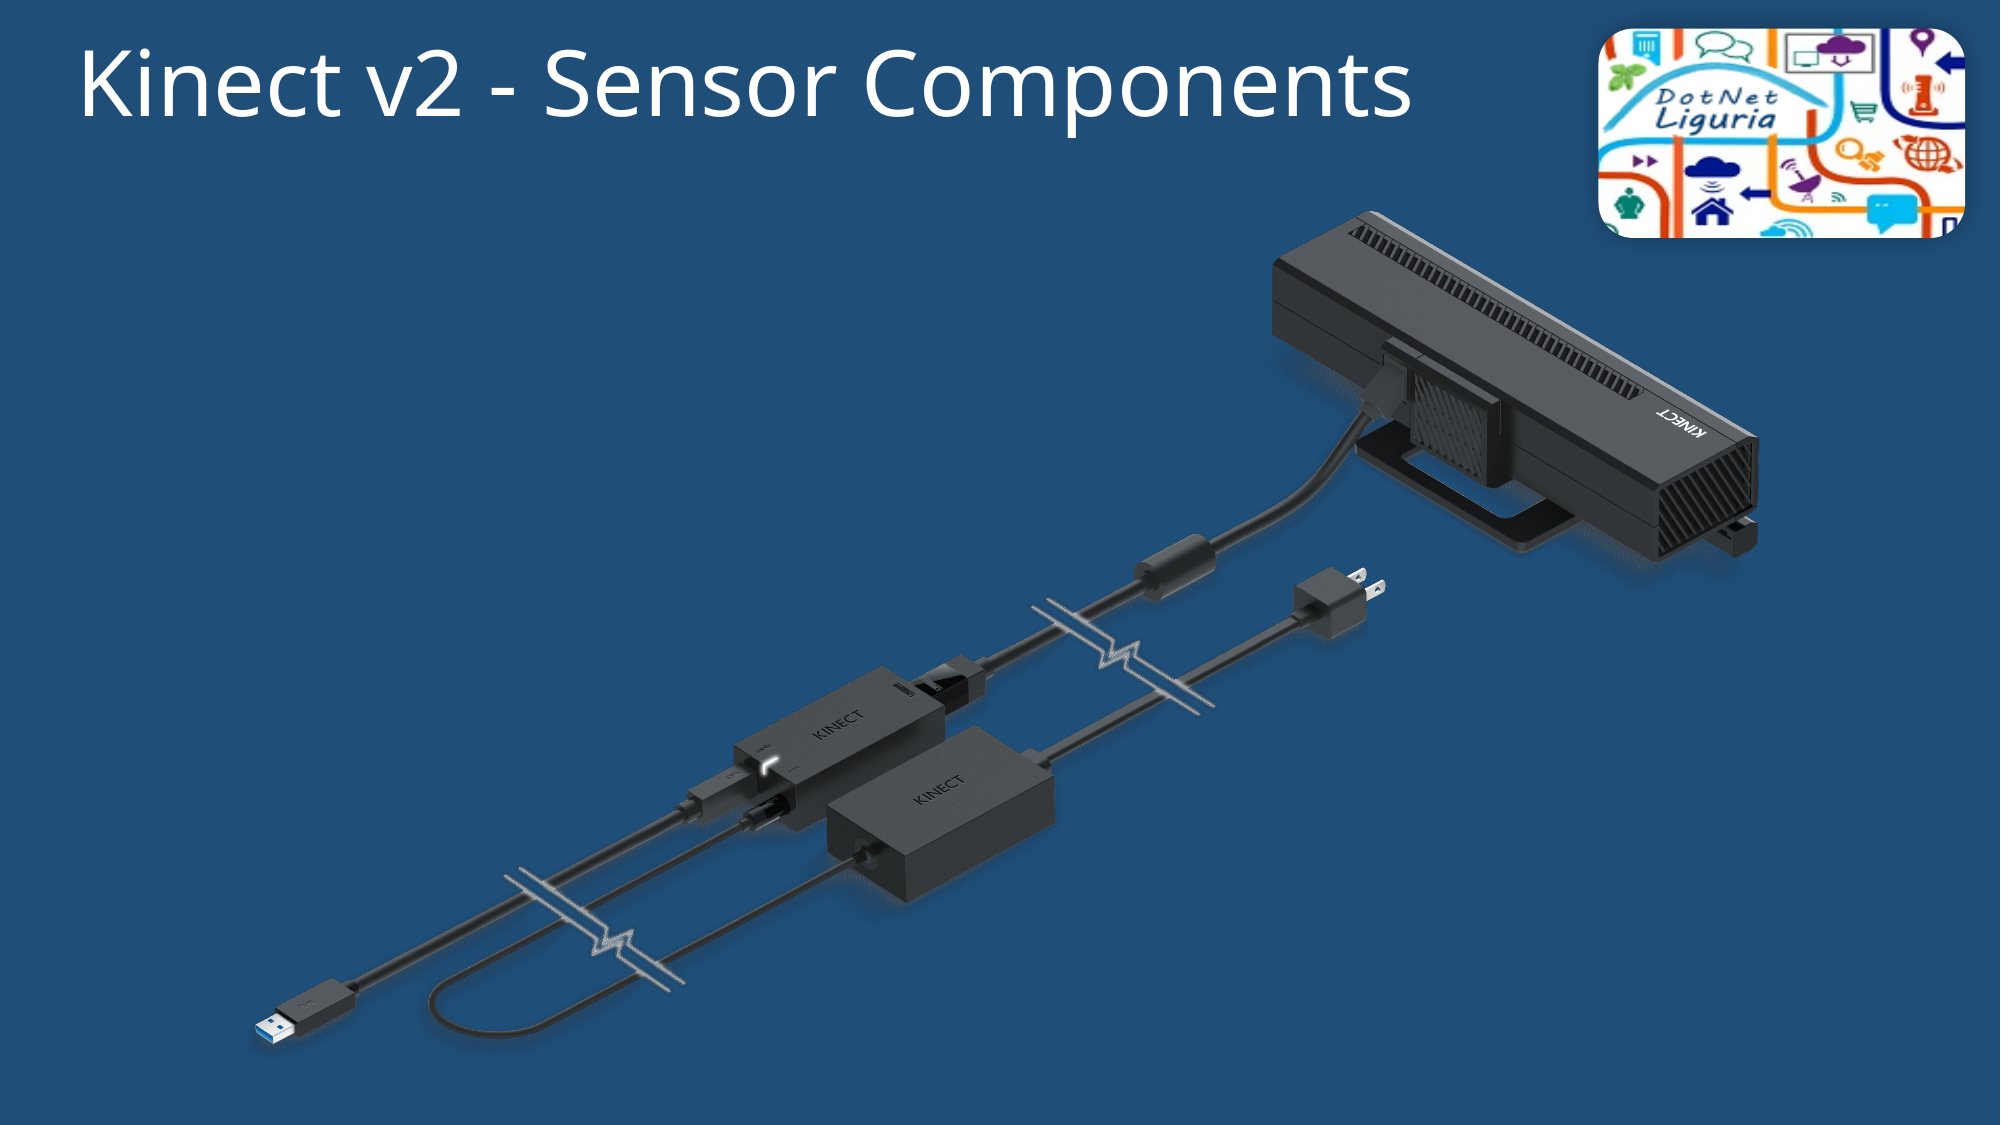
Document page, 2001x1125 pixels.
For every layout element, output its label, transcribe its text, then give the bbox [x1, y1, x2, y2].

text_box Kinect v2 - Sensor Components [62, 29, 1953, 205]
picture [216, 37, 1966, 1080]
